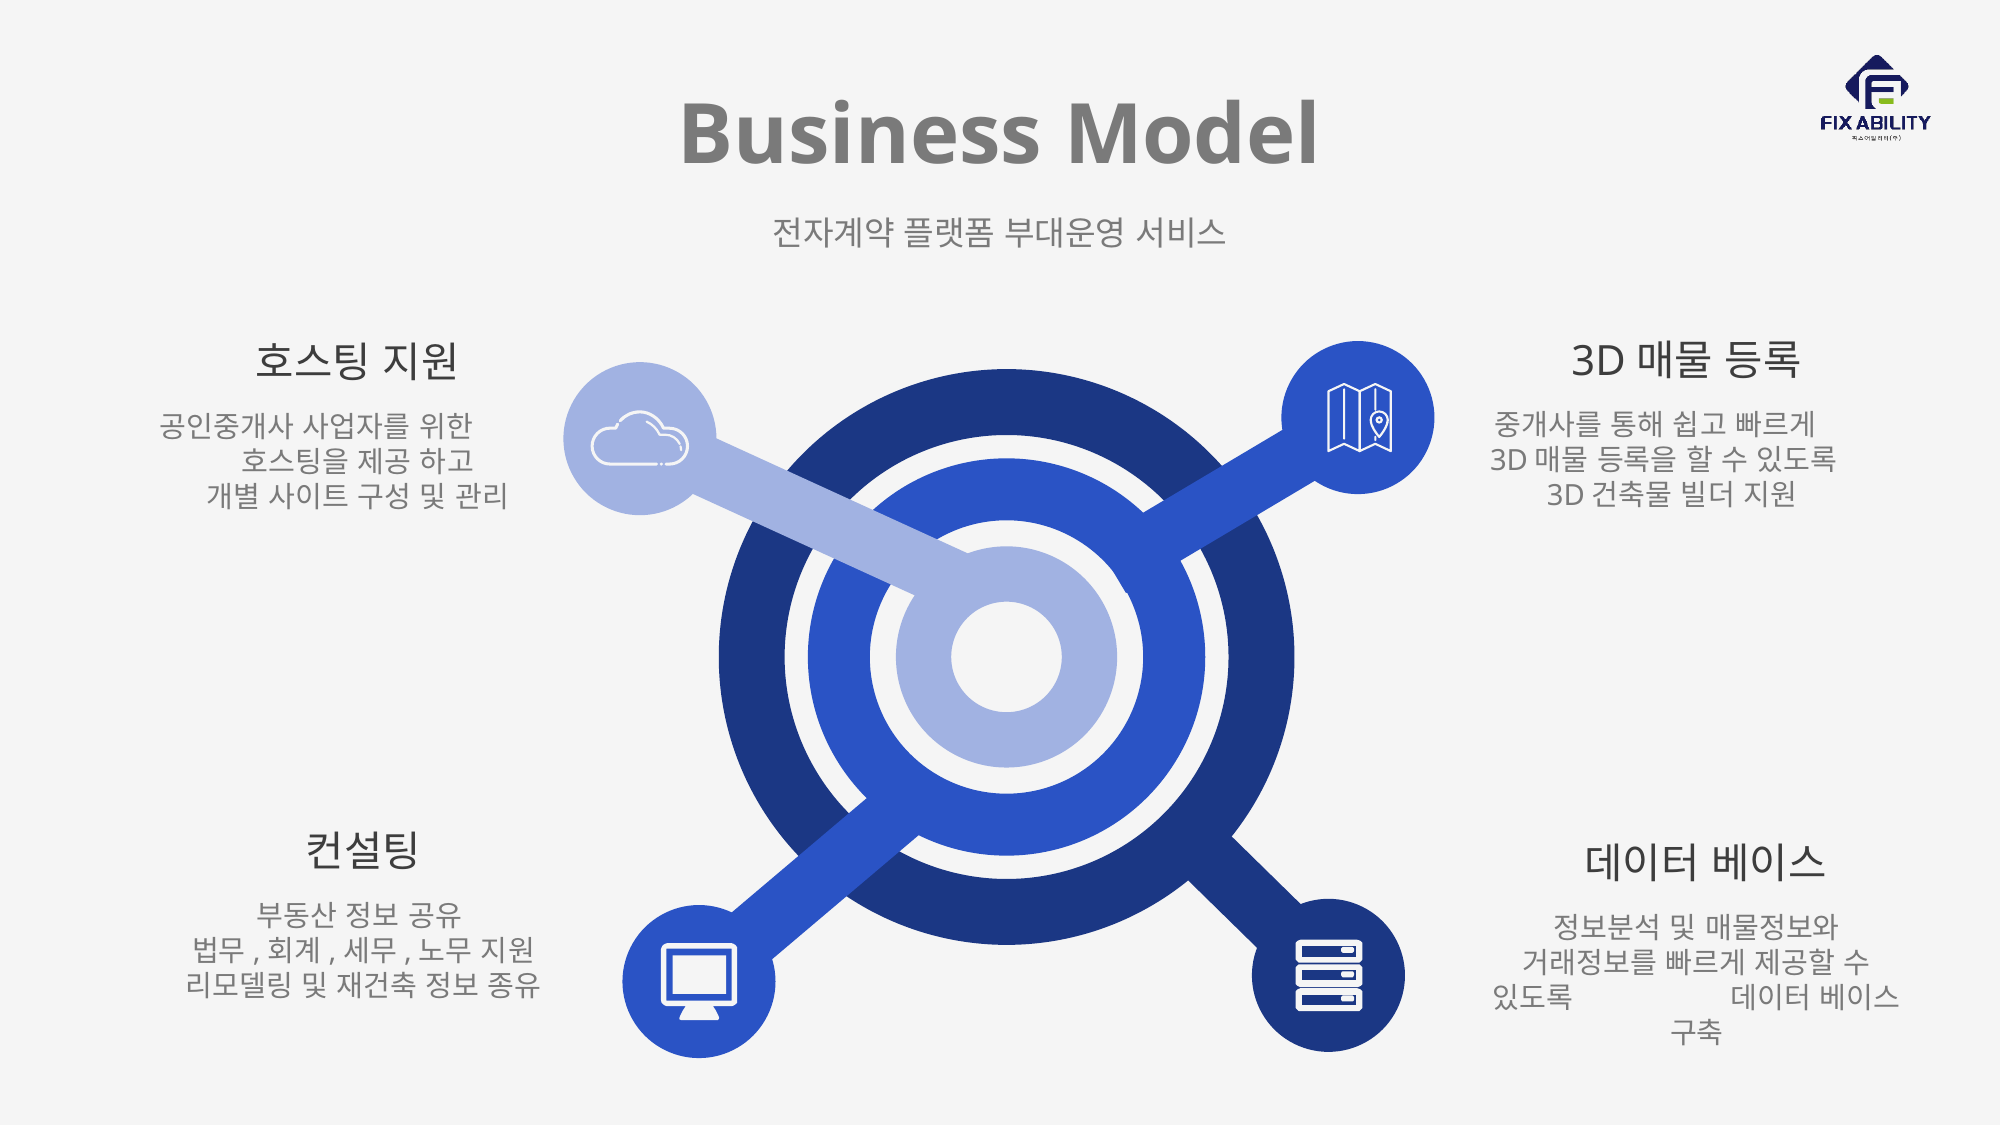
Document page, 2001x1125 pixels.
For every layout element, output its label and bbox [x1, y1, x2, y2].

text_box [590, 410, 690, 466]
picture [1821, 54, 1931, 141]
text_box [1296, 940, 1362, 1011]
text_box [1472, 326, 1901, 521]
text_box [143, 328, 573, 523]
text_box [149, 817, 578, 1012]
text_box [0, 0, 2000, 1125]
text_box [1472, 828, 1922, 1024]
text_box [1327, 382, 1393, 453]
